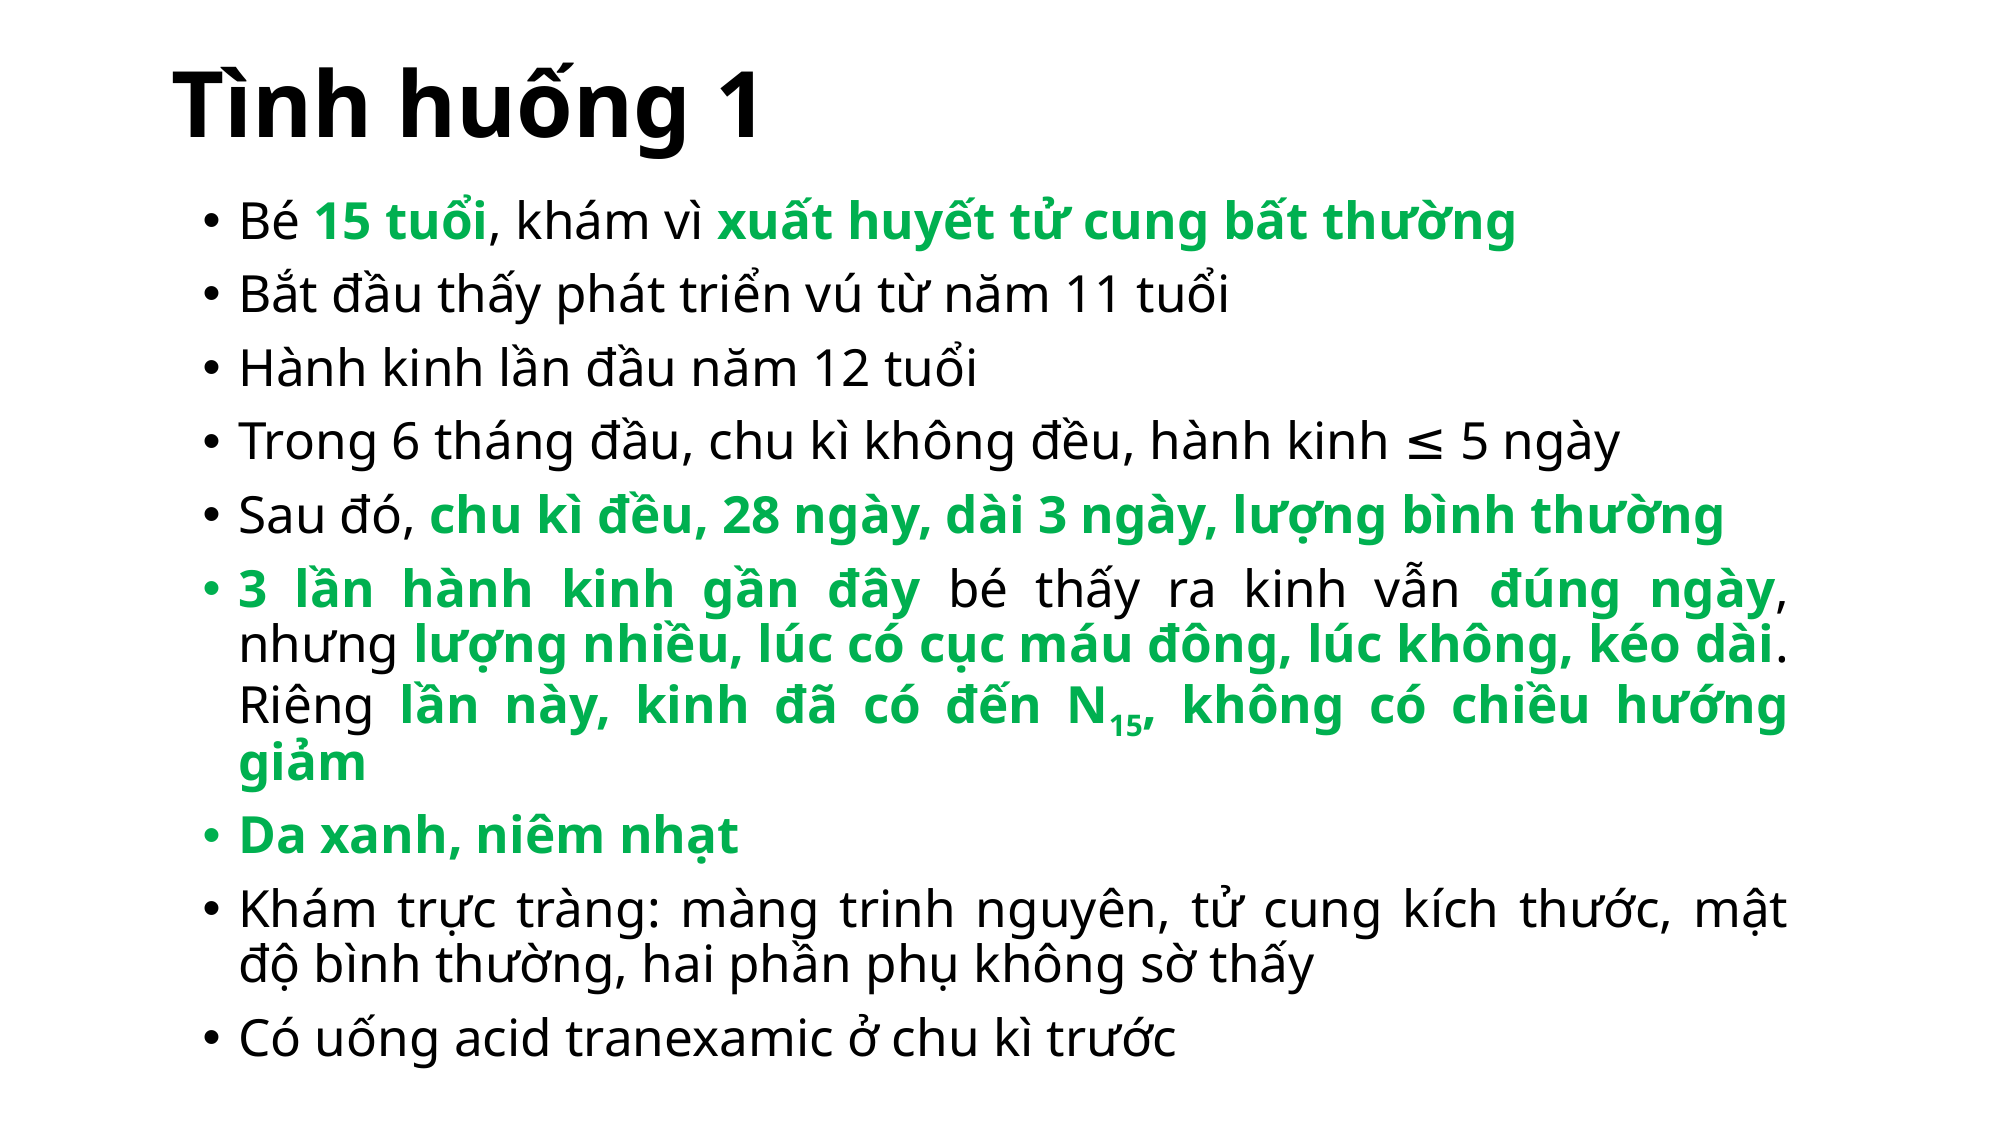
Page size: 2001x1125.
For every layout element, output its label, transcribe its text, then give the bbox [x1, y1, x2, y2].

title Tình huống 1 [156, 0, 1774, 217]
list Bé 15 tuổi, khám vì xuất huyết tử cung bất thường Bắt đầu thấy phát triển vú từ năm 11 tuổi Hành kinh lần đầu năm 12 tuổi Trong 6 tháng đầu, chu kì không đều, hành kinh ≤ 5 ngày Sau đó, chu kì đều, 28 ngày, dài 3 ngày, lượng bình thường 3 lần hành kinh gần đây bé thấy ra kinh vẫn đúng ngày, nhưng lượng nhiều, lúc có cục máu đông, lúc không, kéo dài. Riêng lần này, kinh đã có đến N15, không có chiều hướng giảm Da xanh, niêm nhạt Khám trực tràng: màng trinh nguyên, tử cung kích thước, mật độ bình thường, hai phần phụ không sờ thấy Có uống acid tranexamic ở chu kì trước [187, 187, 1805, 1077]
